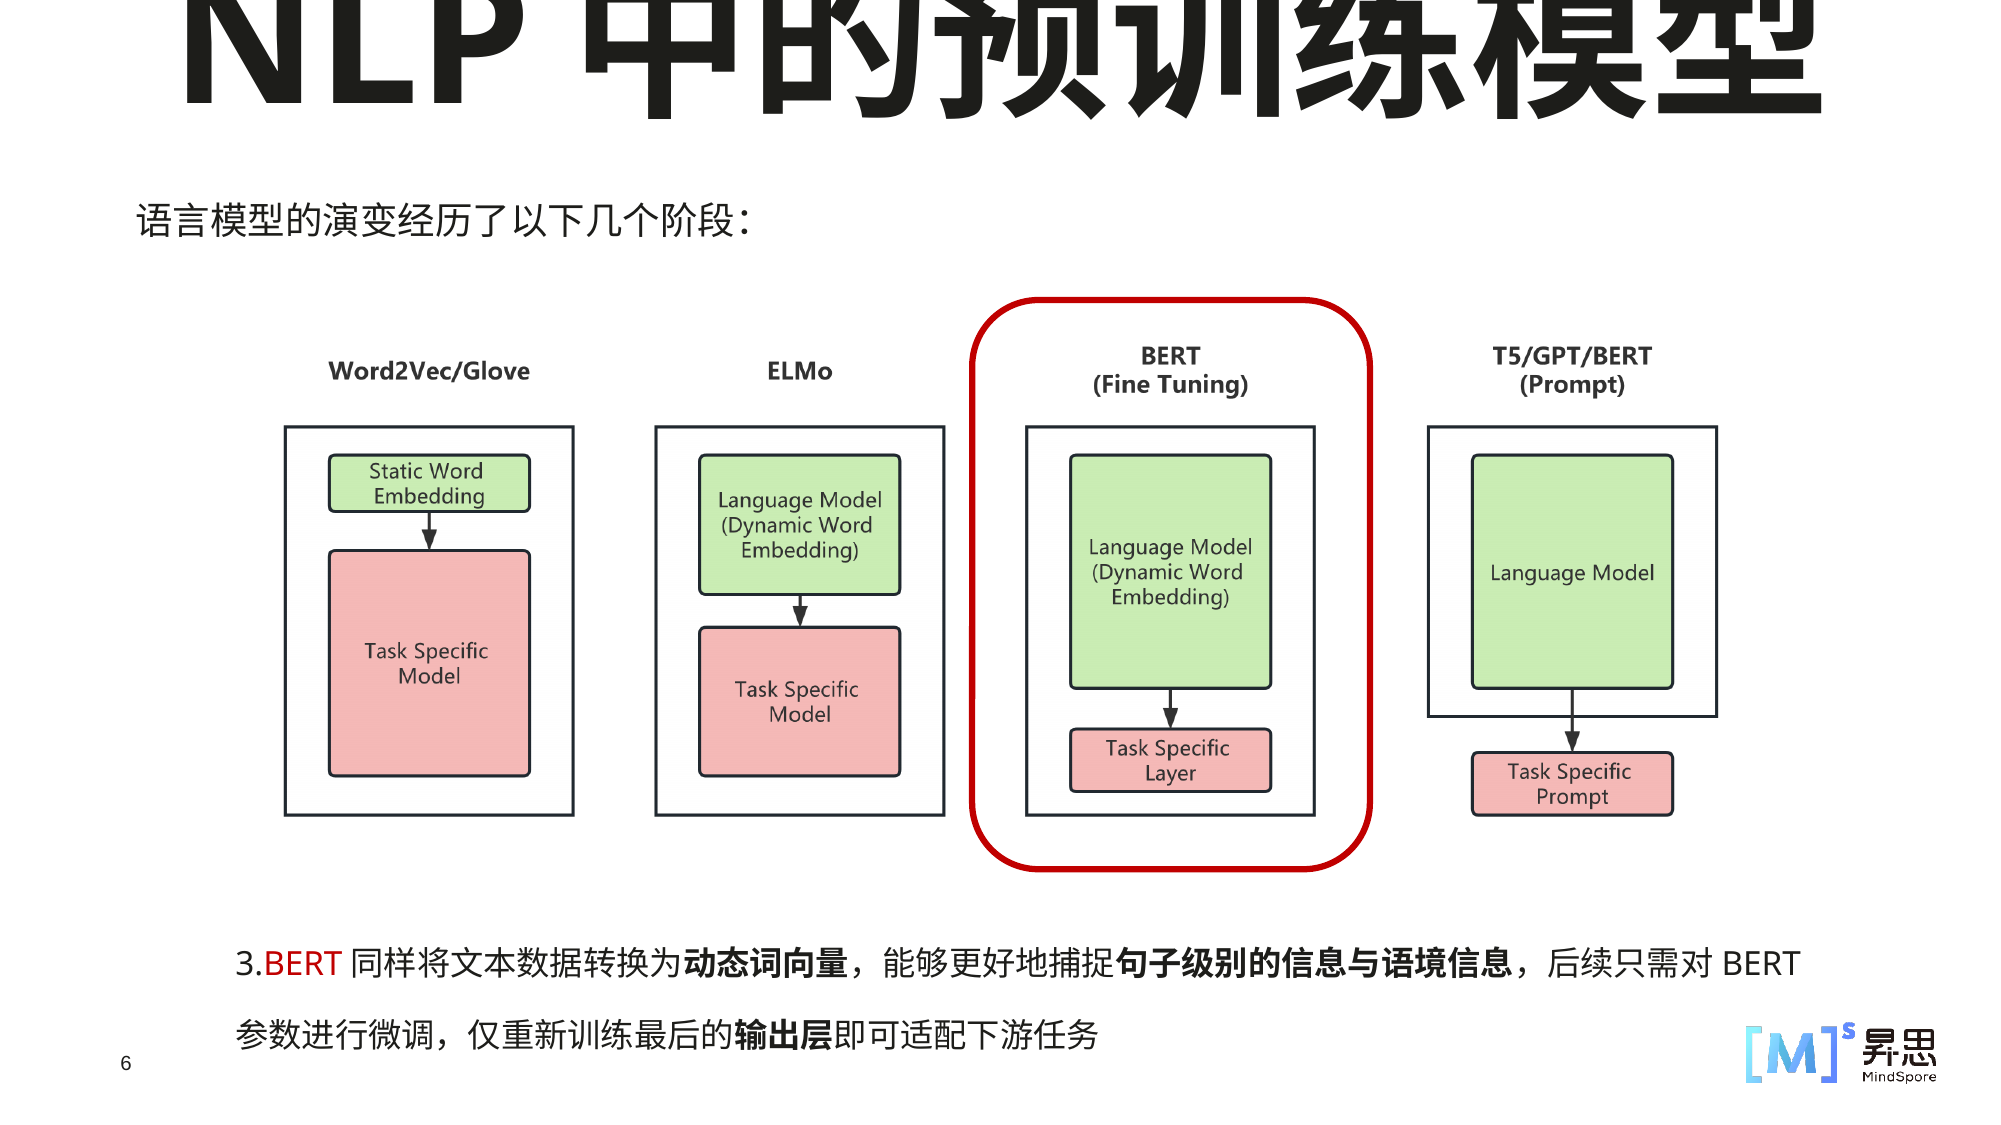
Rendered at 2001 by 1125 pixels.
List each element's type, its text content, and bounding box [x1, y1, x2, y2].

text_box [994, 854, 1348, 871]
text_box 3.BERT同样将文本数据转换为动态词向量，能够更好地捕捉句子级别的信息与语境信息，后续只需对BERT参数进行微调，仅重新训练最后的输出层即可适配下游任务 [220, 902, 1843, 1062]
subtitle NLP中的预训练模型 [119, 74, 1883, 141]
picture [1742, 1020, 1942, 1086]
text_box 语言模型的演变经历了以下几个阶段： [120, 162, 1857, 250]
picture [246, 300, 1755, 854]
